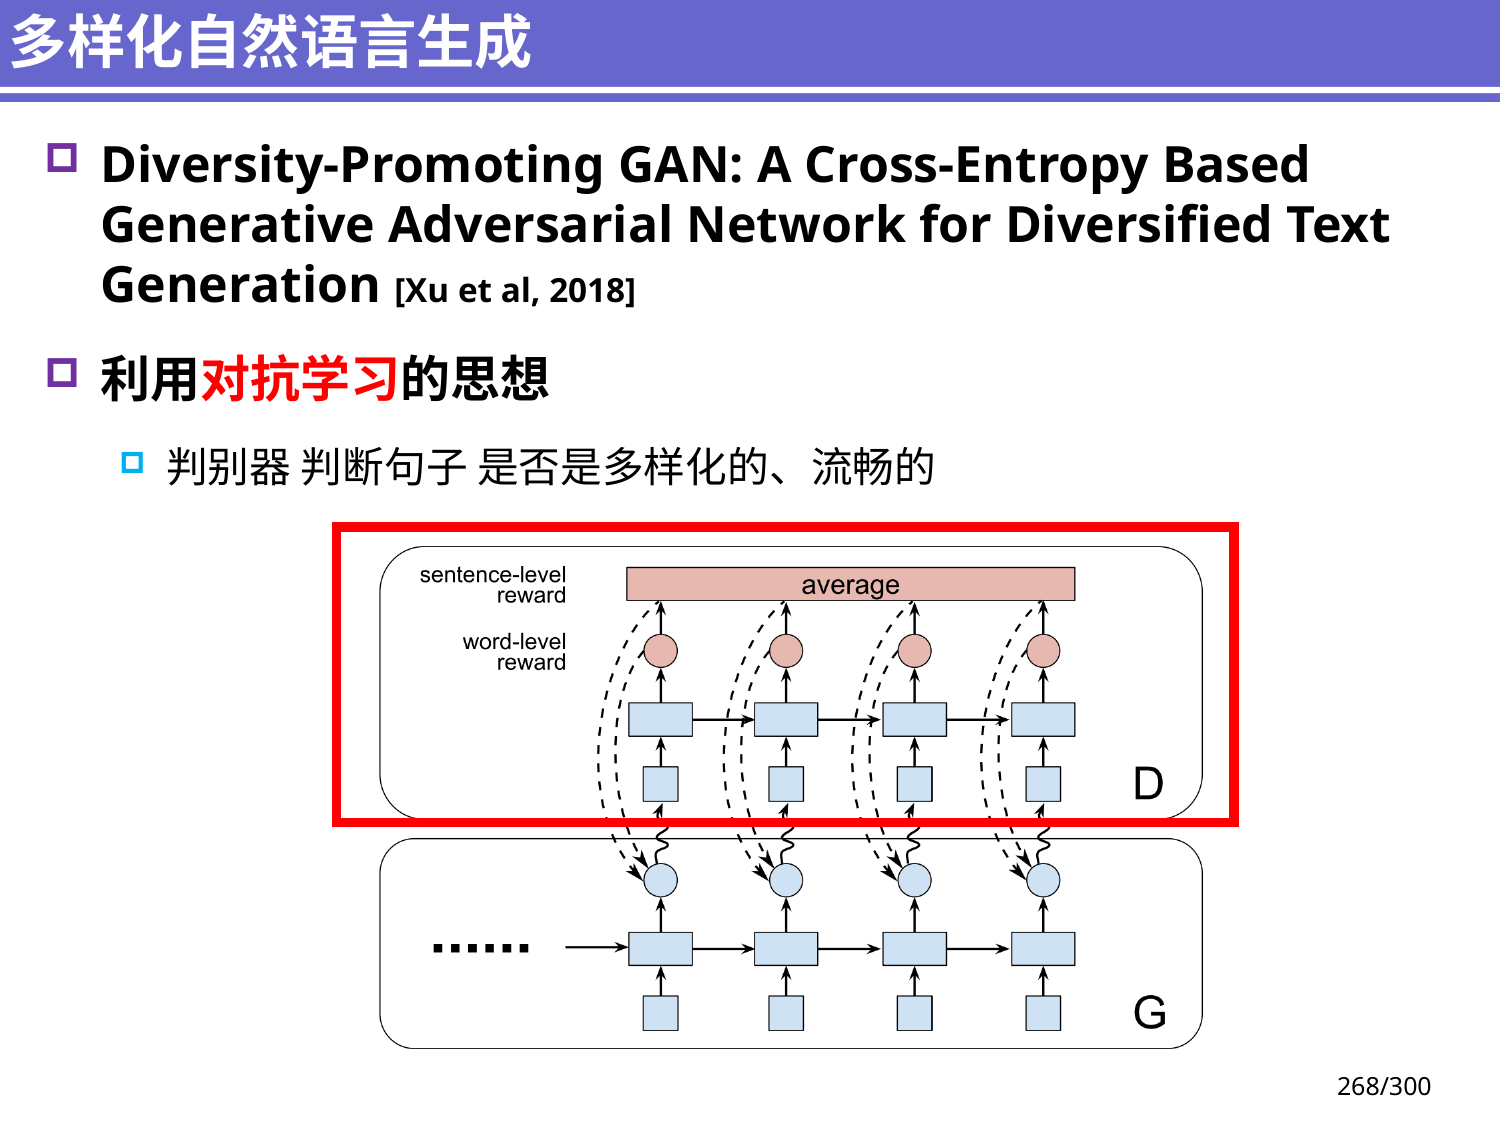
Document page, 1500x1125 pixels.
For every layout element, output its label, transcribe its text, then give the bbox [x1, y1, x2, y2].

title 多样化自然语言生成 [0, 7, 1309, 73]
picture [371, 536, 1212, 1059]
slide_number 268/300 [1291, 1058, 1447, 1112]
list Diversity-Promoting GAN: A Cross-Entropy Based Generative Adversarial Network for Diversified Text Generation [Xu et al, 2018] 利用对抗学习的思想 判别器 判断句子 是否是多样化的、流畅的 [29, 125, 1447, 1047]
text_box [336, 527, 1235, 823]
